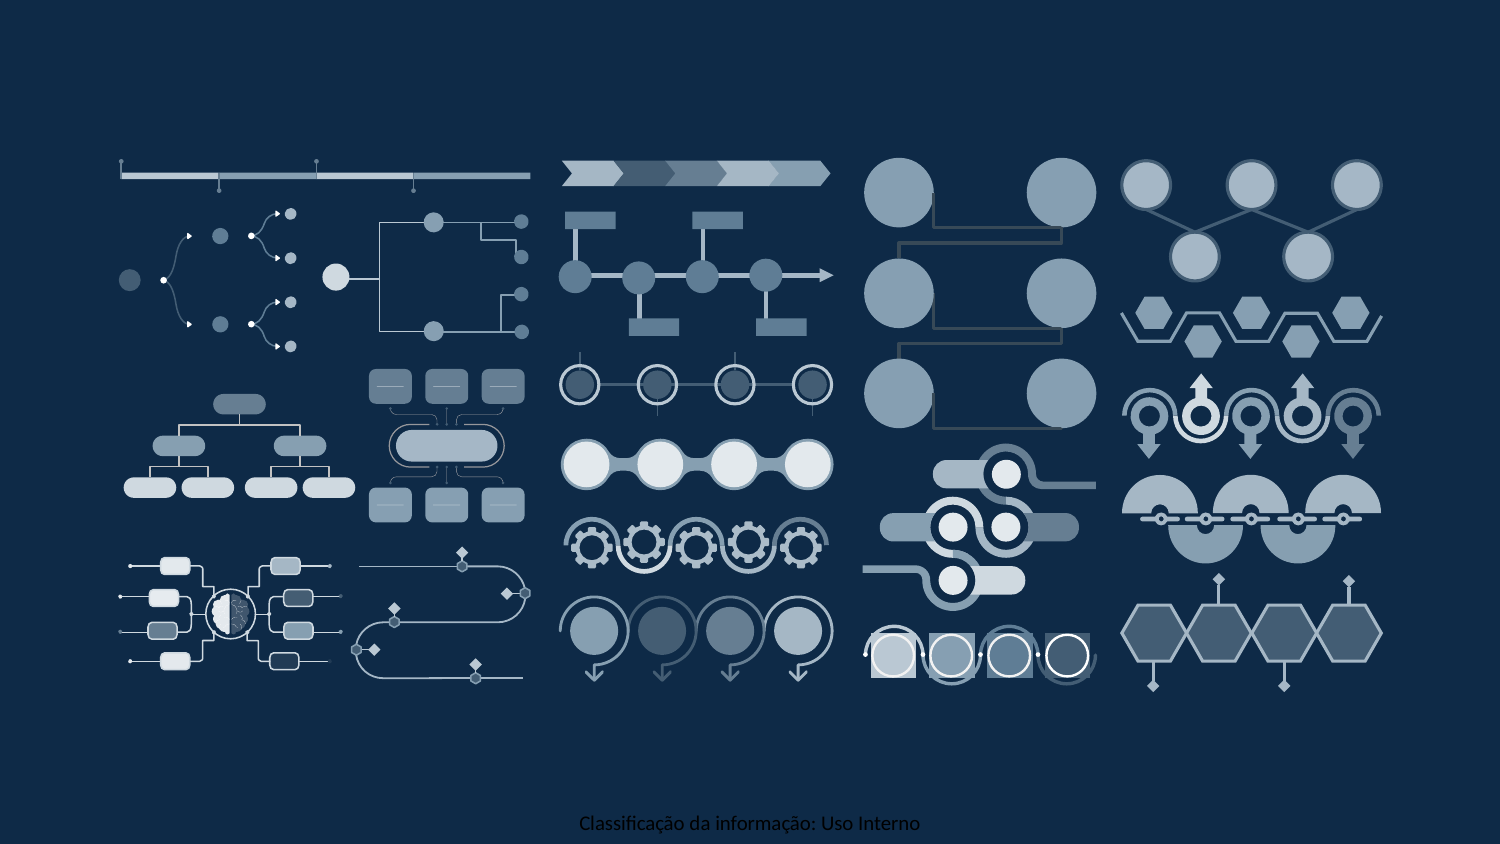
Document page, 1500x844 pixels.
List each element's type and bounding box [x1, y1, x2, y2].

text_box [1121, 373, 1382, 460]
text_box [368, 368, 525, 523]
text_box [351, 552, 531, 685]
text_box [563, 516, 830, 574]
text_box [1121, 578, 1382, 687]
text_box [862, 443, 1096, 612]
text_box [863, 157, 1097, 429]
text_box [558, 438, 834, 491]
text_box [118, 158, 531, 194]
text_box [118, 207, 298, 353]
text_box [560, 351, 832, 417]
text_box [558, 595, 834, 682]
text_box [558, 211, 834, 337]
text_box [117, 557, 343, 670]
text_box [1121, 474, 1382, 564]
text_box [123, 393, 356, 499]
text_box [862, 625, 1096, 684]
text_box [1121, 160, 1382, 282]
text_box [322, 212, 530, 342]
text_box [1121, 296, 1382, 358]
text_box [561, 160, 831, 187]
